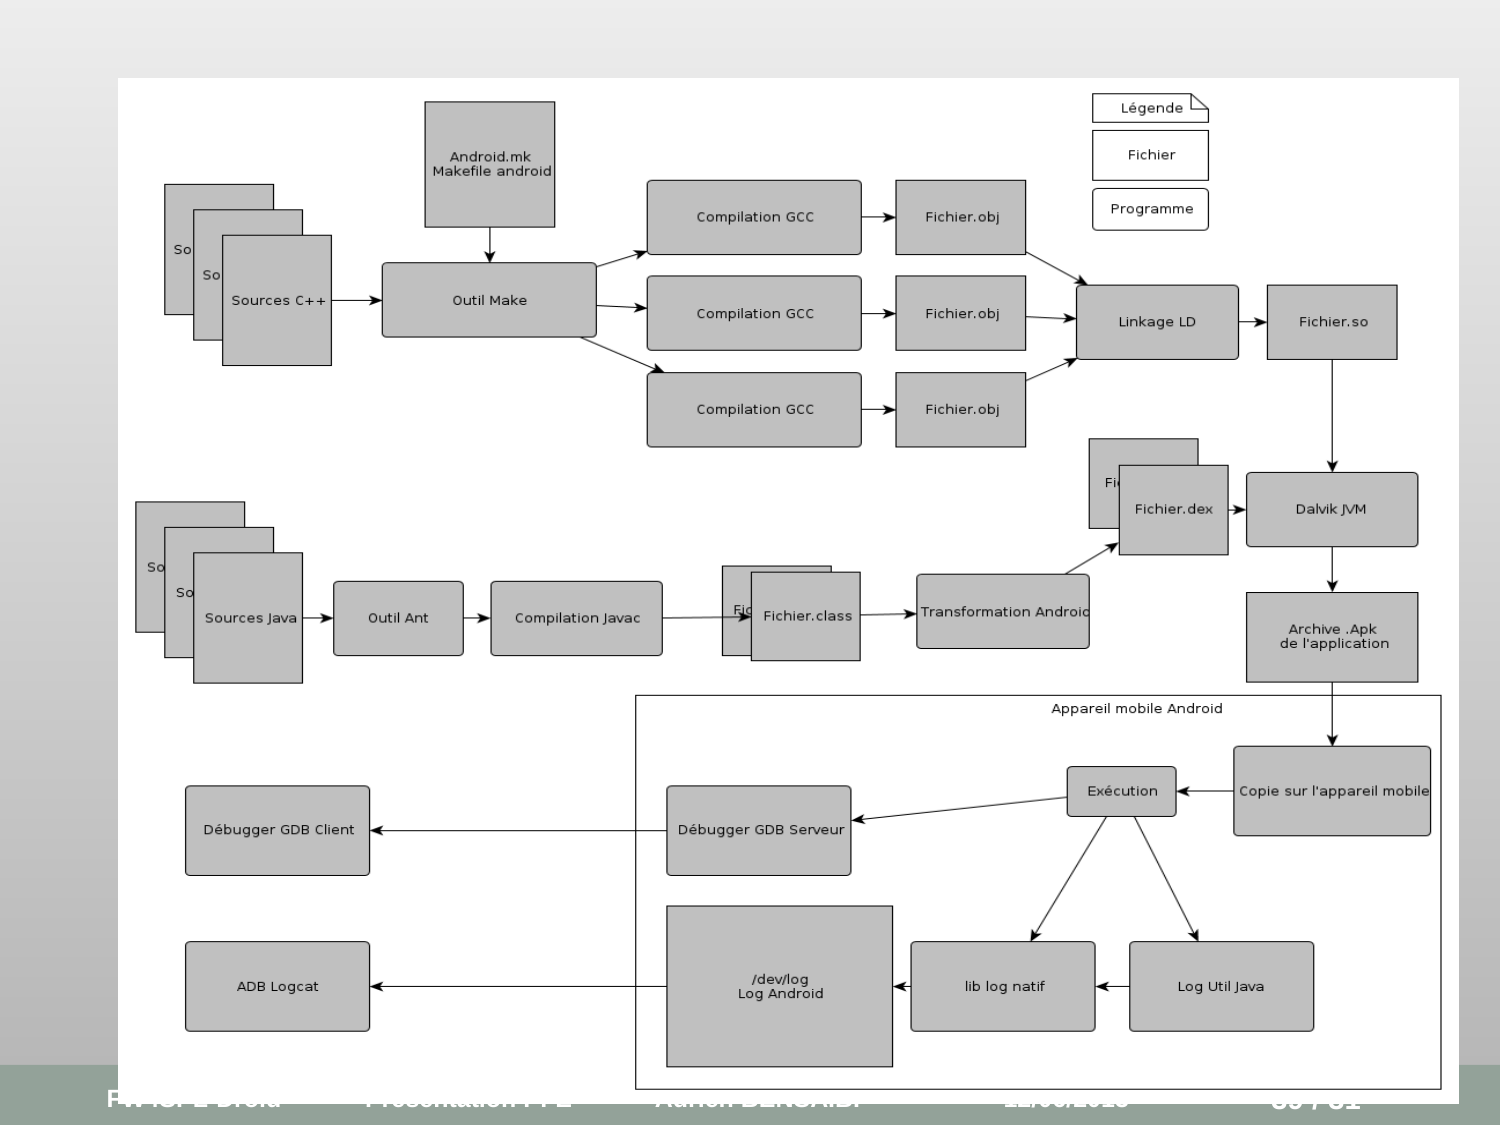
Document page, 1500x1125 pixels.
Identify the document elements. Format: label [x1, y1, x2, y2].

picture [118, 77, 1459, 1104]
